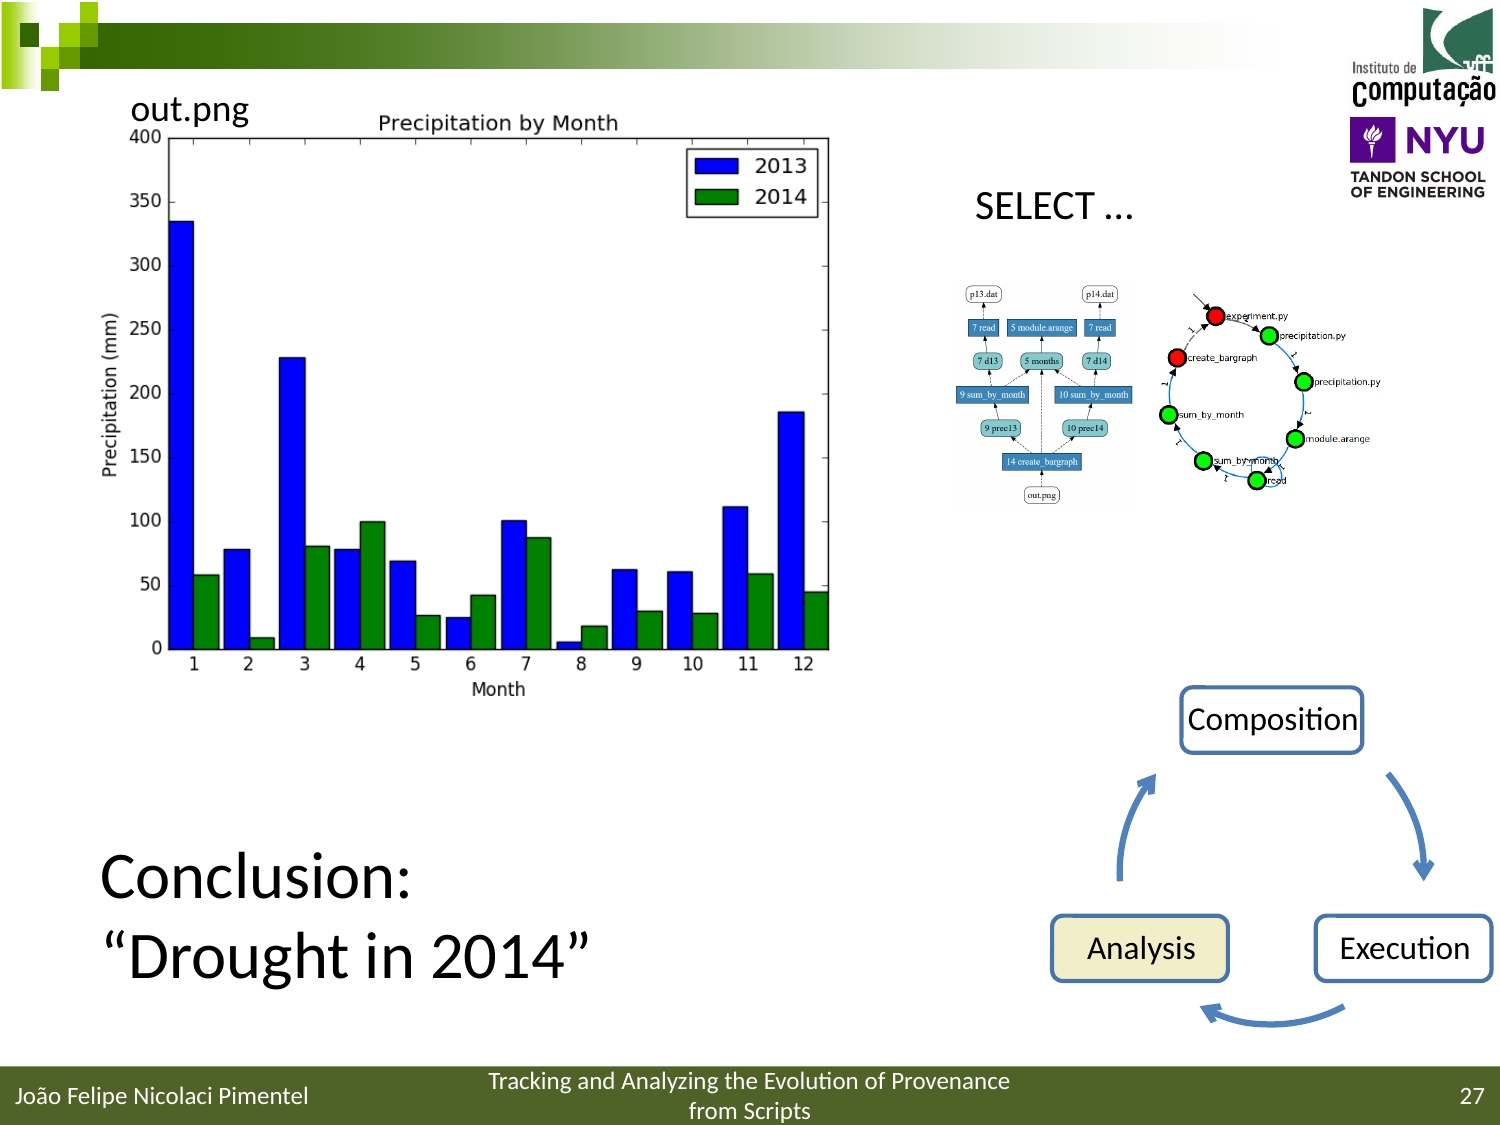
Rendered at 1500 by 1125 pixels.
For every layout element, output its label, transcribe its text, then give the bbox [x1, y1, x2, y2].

slide_number João Felipe Nicolaci Pimentel [0, 1065, 350, 1125]
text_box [1043, 674, 1500, 1059]
picture [62, 74, 914, 713]
picture [1349, 117, 1486, 201]
slide_number 27 [1149, 1066, 1500, 1125]
footer Tracking and Analyzing the Evolution of Provenance from Scripts [456, 1065, 1044, 1125]
text_box SELECT … [960, 170, 1149, 236]
picture [953, 284, 1134, 507]
text_box Conclusion: “Drought in 2014” [85, 824, 1038, 1000]
picture [1149, 282, 1394, 500]
